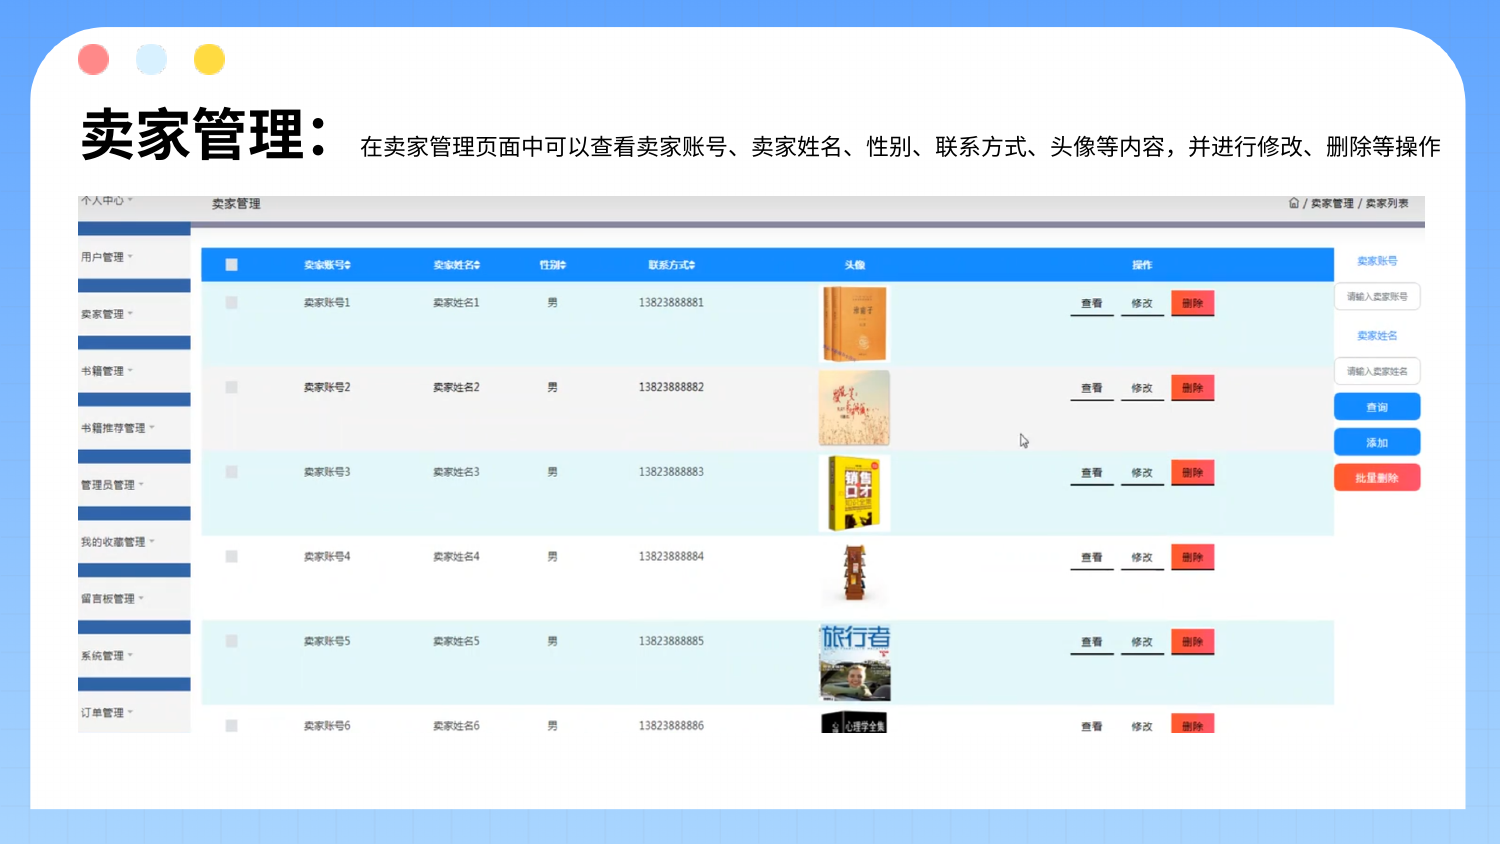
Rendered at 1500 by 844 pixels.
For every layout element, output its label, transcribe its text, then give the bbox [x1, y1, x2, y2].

picture [0, 0, 1500, 844]
text_box 卖家管理：在卖家管理页面中可以查看卖家账号、卖家姓名、性别、联系方式、头像等内容，并进行修改、删除等操作 [63, 74, 1464, 182]
